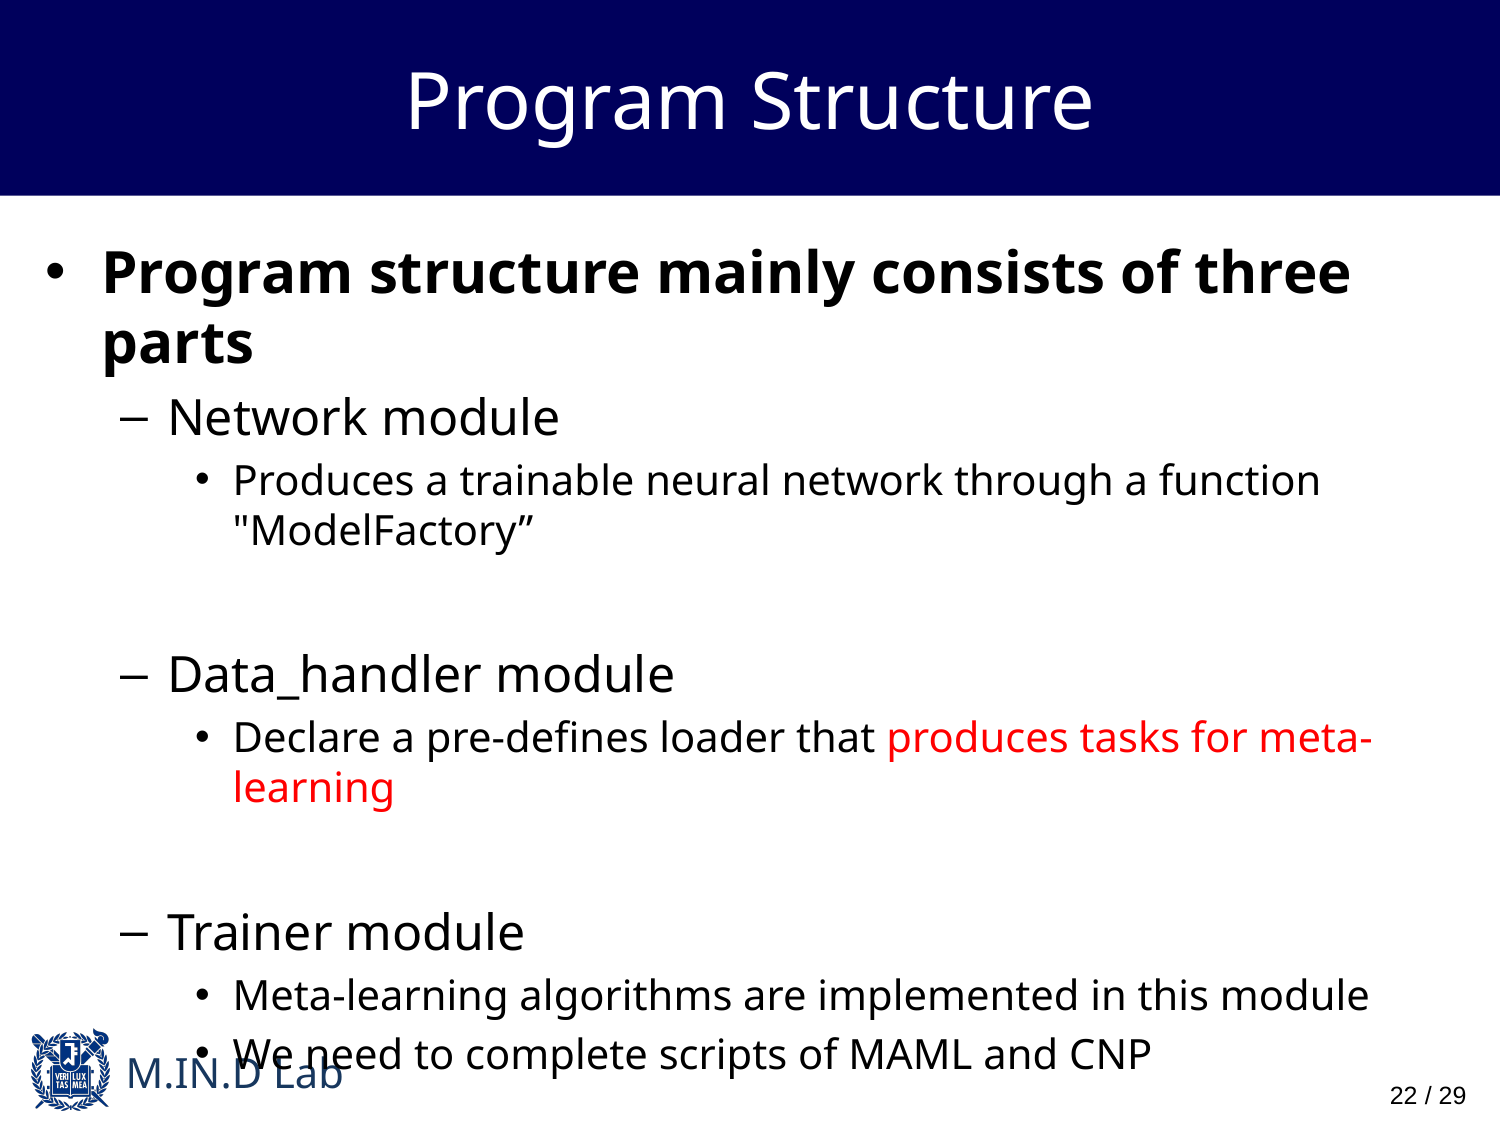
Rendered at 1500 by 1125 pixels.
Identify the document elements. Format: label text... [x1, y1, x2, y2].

slide_number 22 / 29 [1144, 1064, 1482, 1125]
list Program structure mainly consists of three parts Network module Produces a trainable neural network through a function "ModelFactory” Data_handler module Declare a pre-defines loader that produces tasks for meta-learning Trainer module Meta-learning algorithms are implemented in this module We need to complete scripts of MAML and CNP [30, 227, 1459, 1005]
picture [30, 1027, 111, 1112]
title Program Structure [0, 0, 1500, 196]
